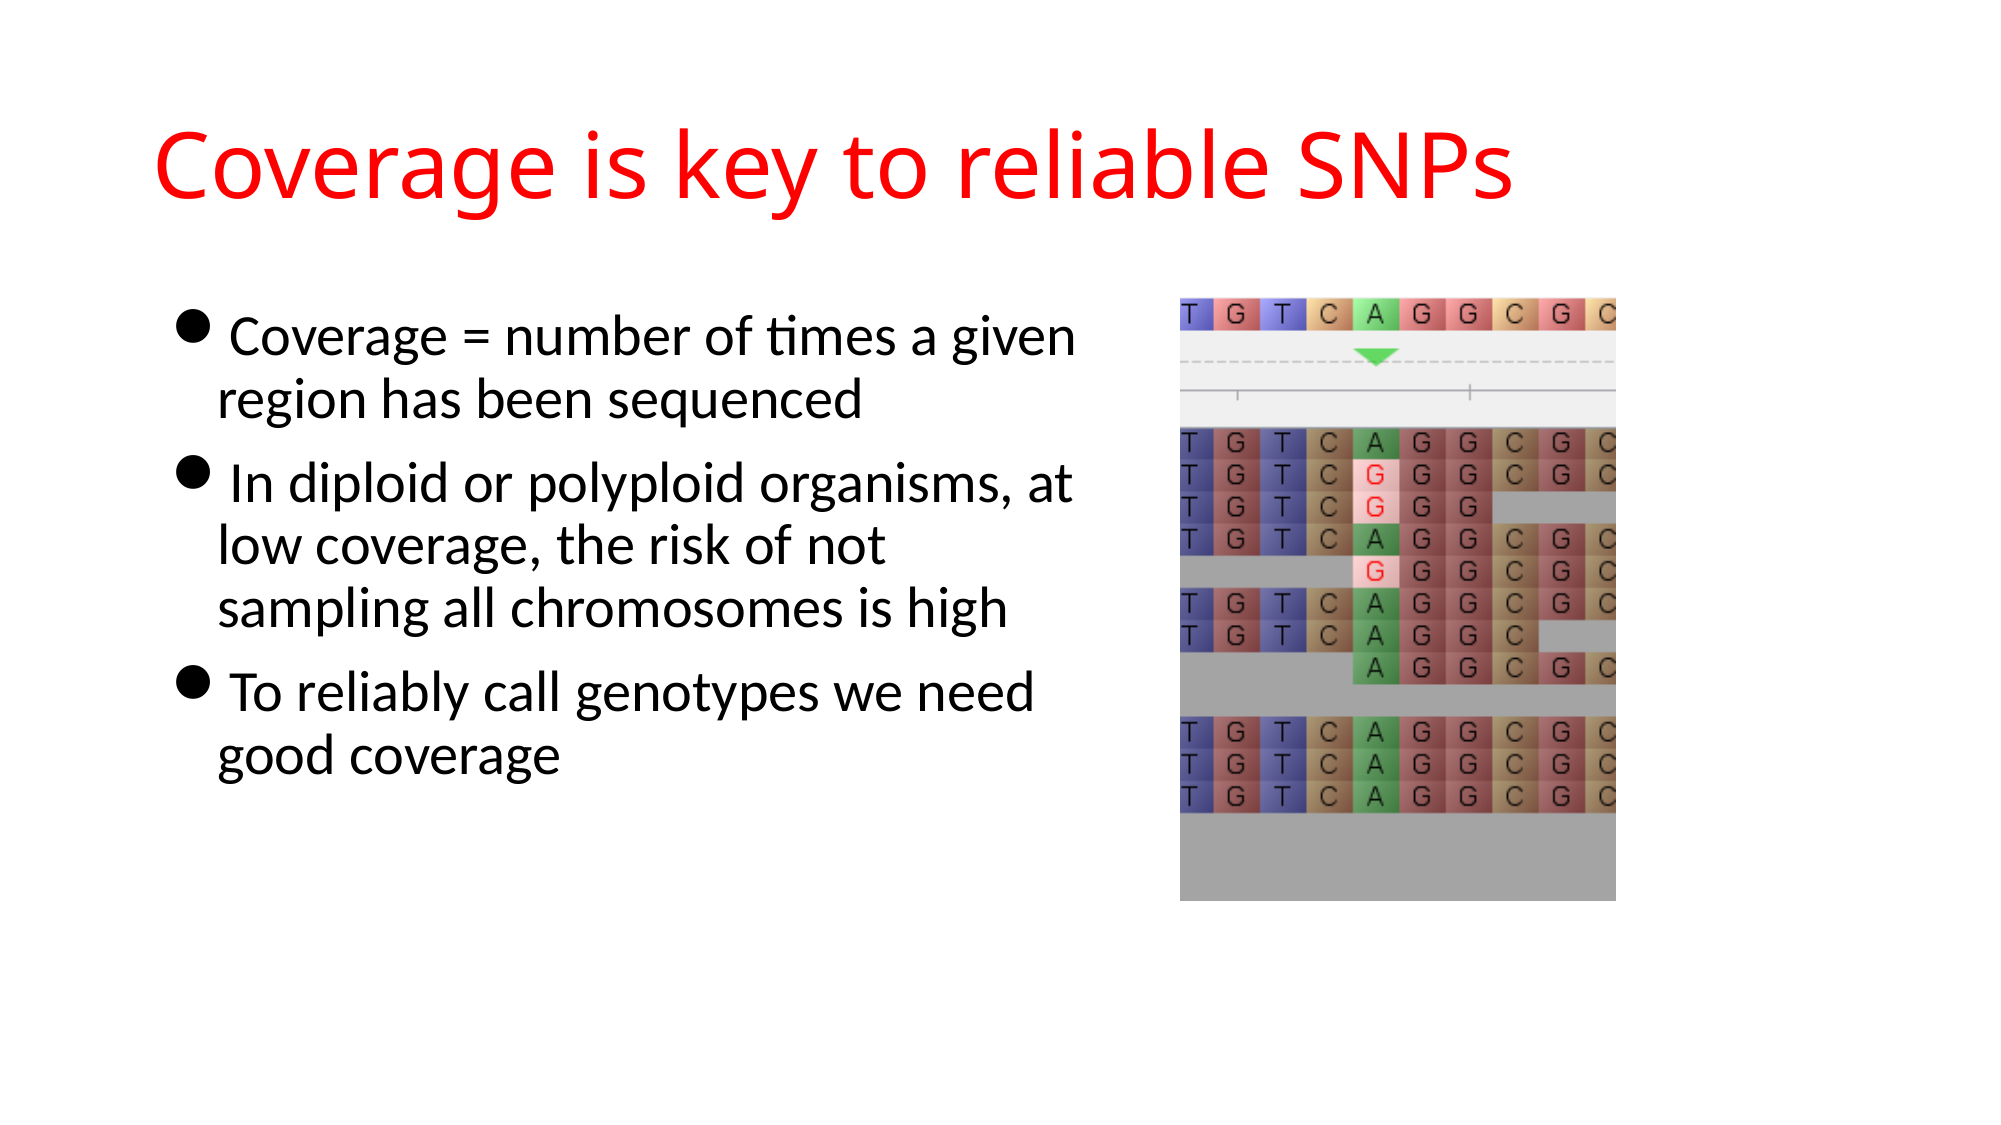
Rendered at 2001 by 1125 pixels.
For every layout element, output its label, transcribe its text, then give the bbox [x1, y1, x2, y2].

list Coverage = number of times a given region has been sequenced In diploid or polyploid organisms, at low coverage, the risk of not sampling all chromosomes is high To reliably call genotypes we need good coverage [137, 297, 1119, 978]
picture [1180, 297, 1616, 902]
title Coverage is key to reliable SNPs [137, 59, 1863, 278]
